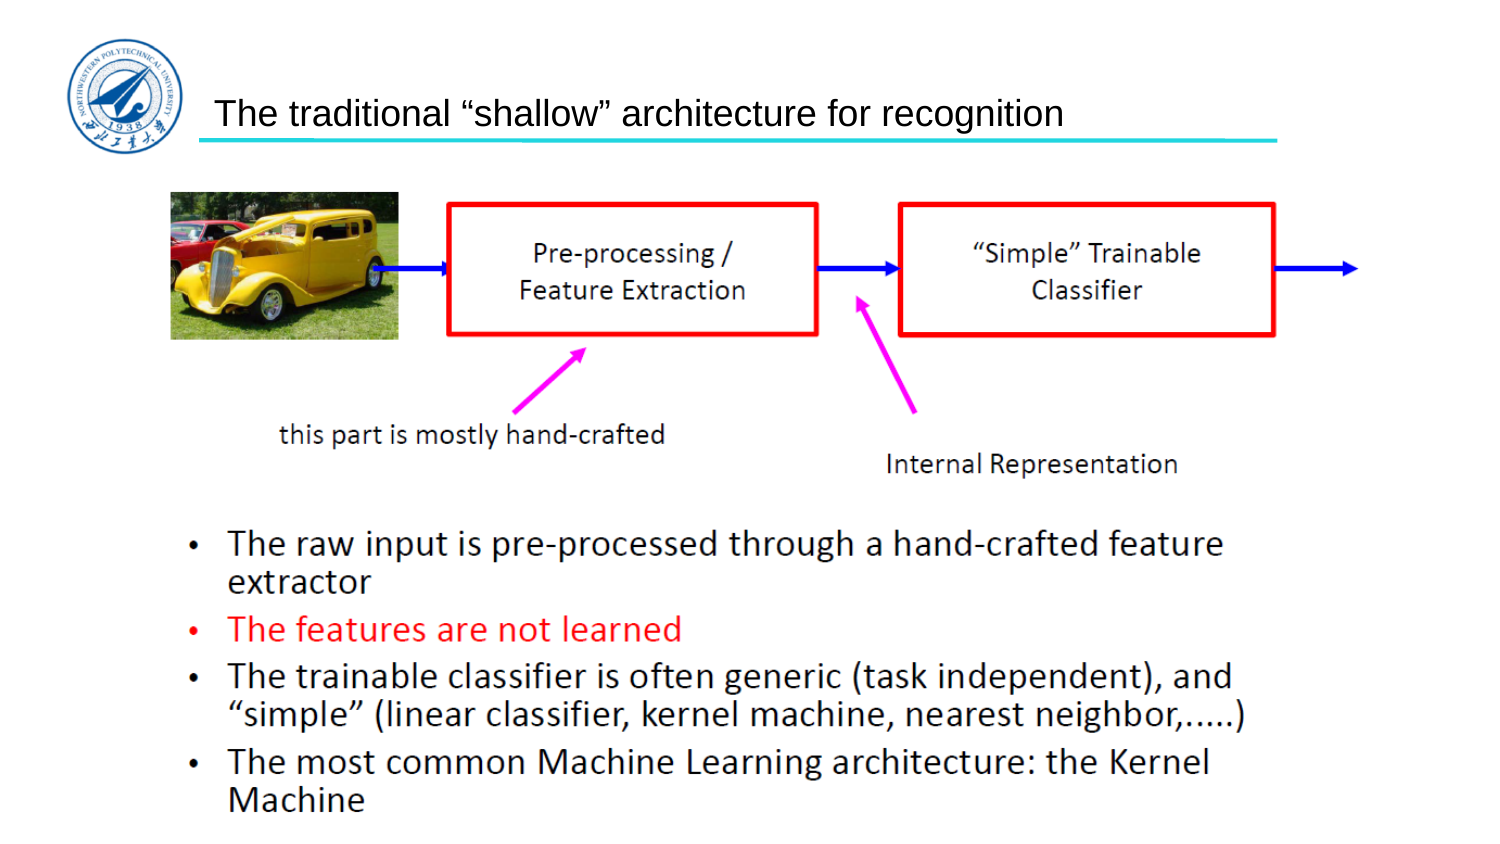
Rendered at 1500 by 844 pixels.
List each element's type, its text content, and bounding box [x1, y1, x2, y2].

picture [58, 34, 1371, 824]
text_box The traditional “shallow” architecture for recognition [199, 81, 1278, 140]
